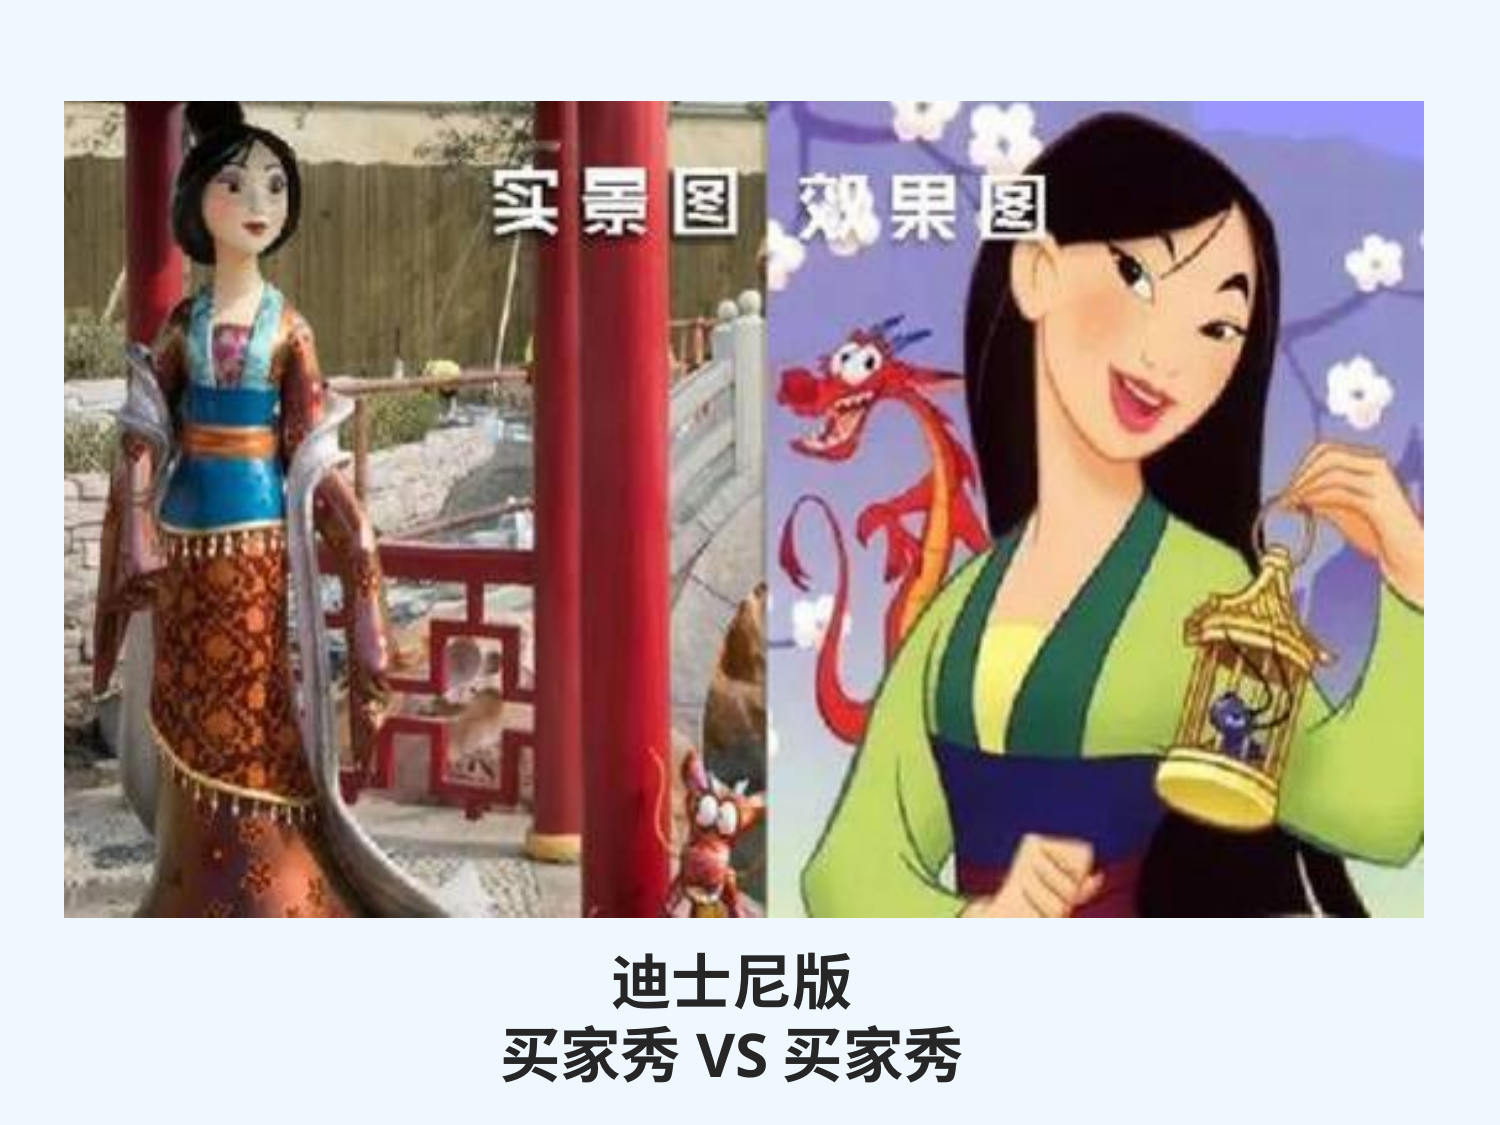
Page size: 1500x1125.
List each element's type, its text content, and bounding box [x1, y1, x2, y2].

title 迪士尼版 买家秀VS买家秀 [454, 928, 1011, 1097]
picture [64, 101, 1424, 918]
